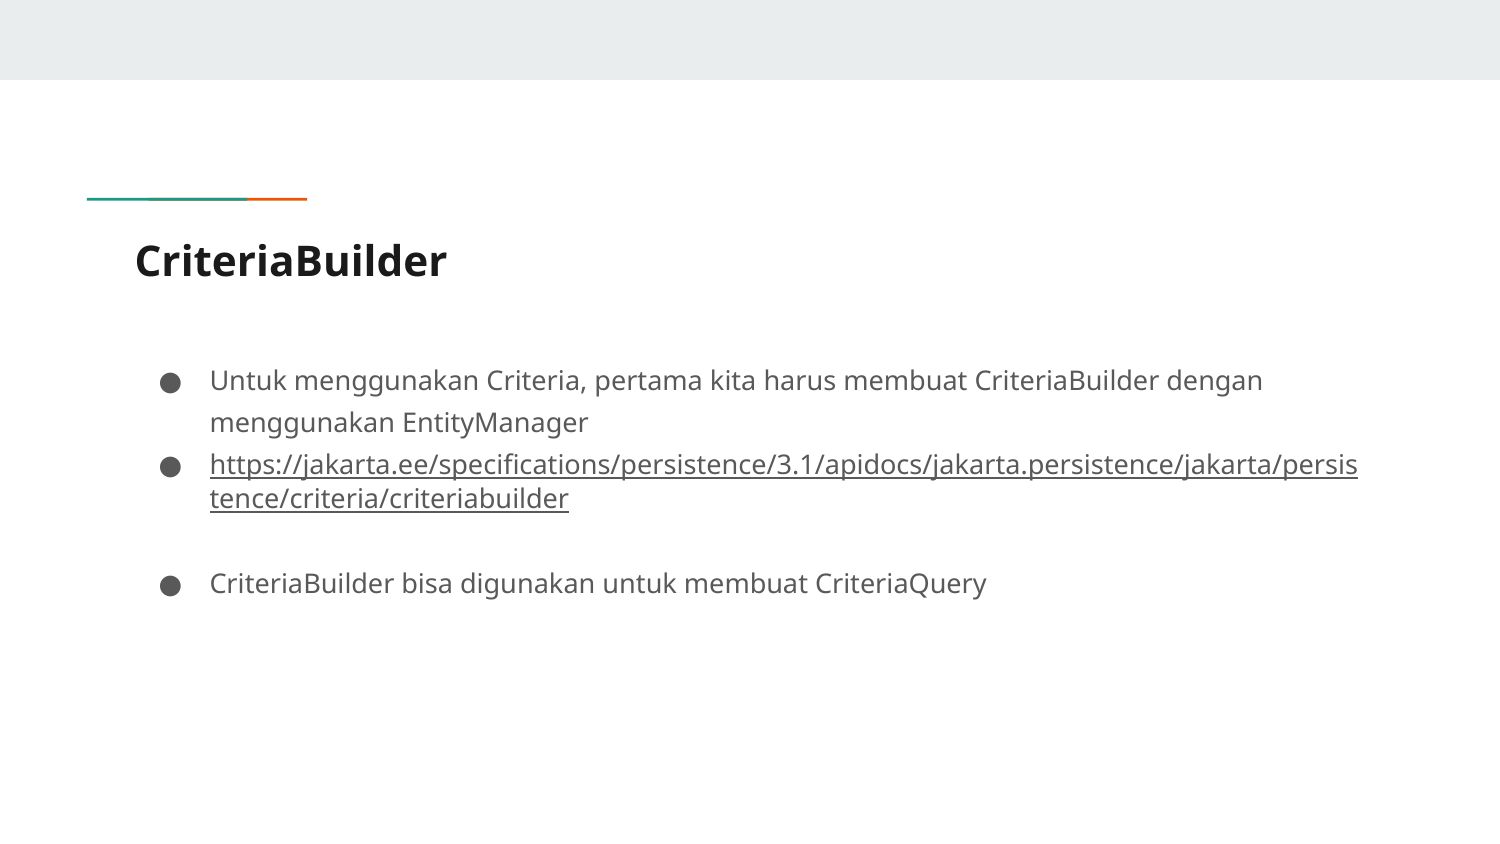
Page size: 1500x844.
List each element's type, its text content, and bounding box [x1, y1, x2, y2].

title CriteriaBuilder [119, 216, 1381, 305]
list Untuk menggunakan Criteria, pertama kita harus membuat CriteriaBuilder dengan menggunakan EntityManager https://jakarta.ee/specifications/persistence/3.1/apidocs/jakarta.persistence/jakarta/persistence/criteria/criteriabuilder CriteriaBuilder bisa digunakan untuk membuat CriteriaQuery [119, 341, 1381, 712]
